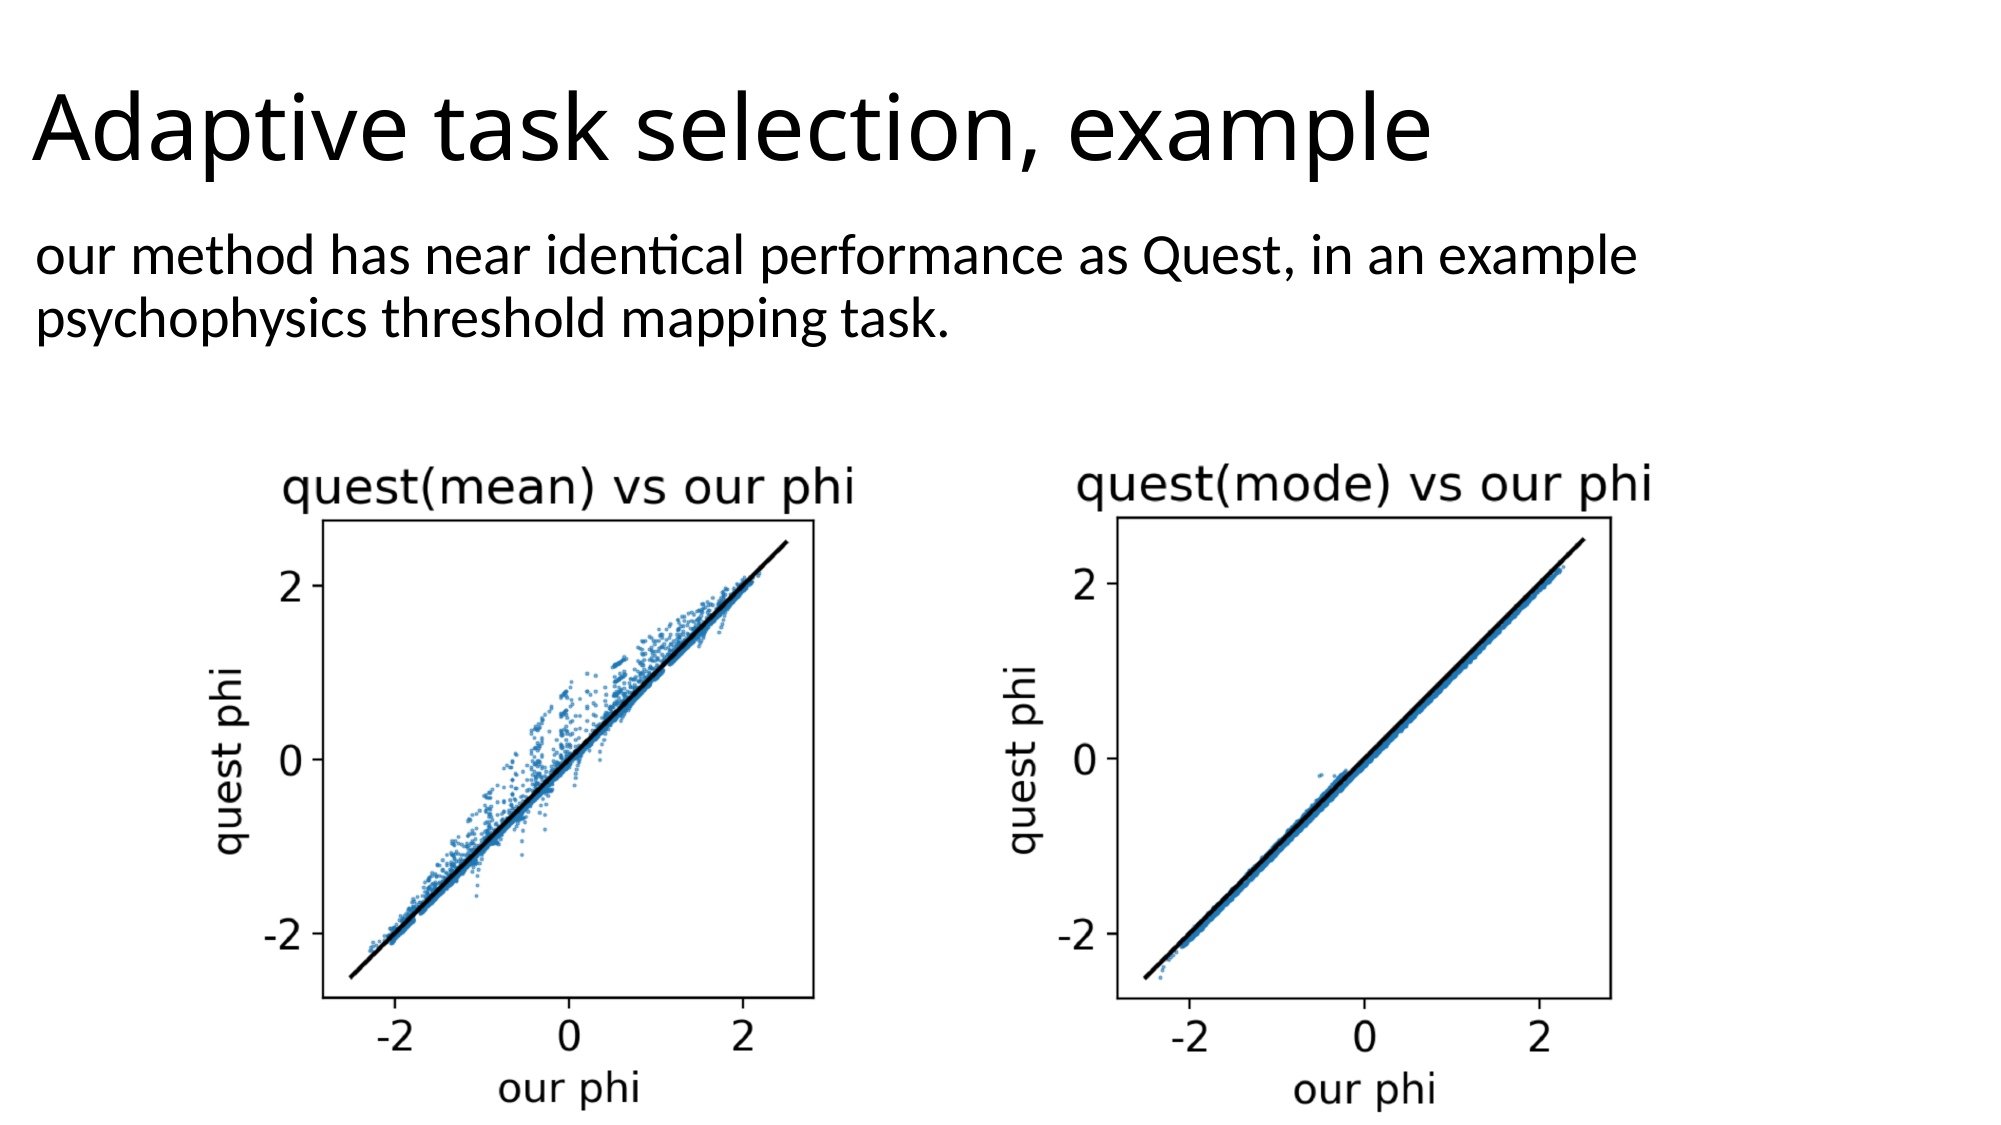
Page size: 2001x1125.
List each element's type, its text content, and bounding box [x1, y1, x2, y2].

text_box our method has near identical performance as Quest, in an example psychophysics threshold mapping task. [20, 216, 1983, 412]
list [192, 449, 865, 1125]
picture [991, 449, 1664, 1125]
title Adaptive task selection, example [17, 22, 1742, 240]
